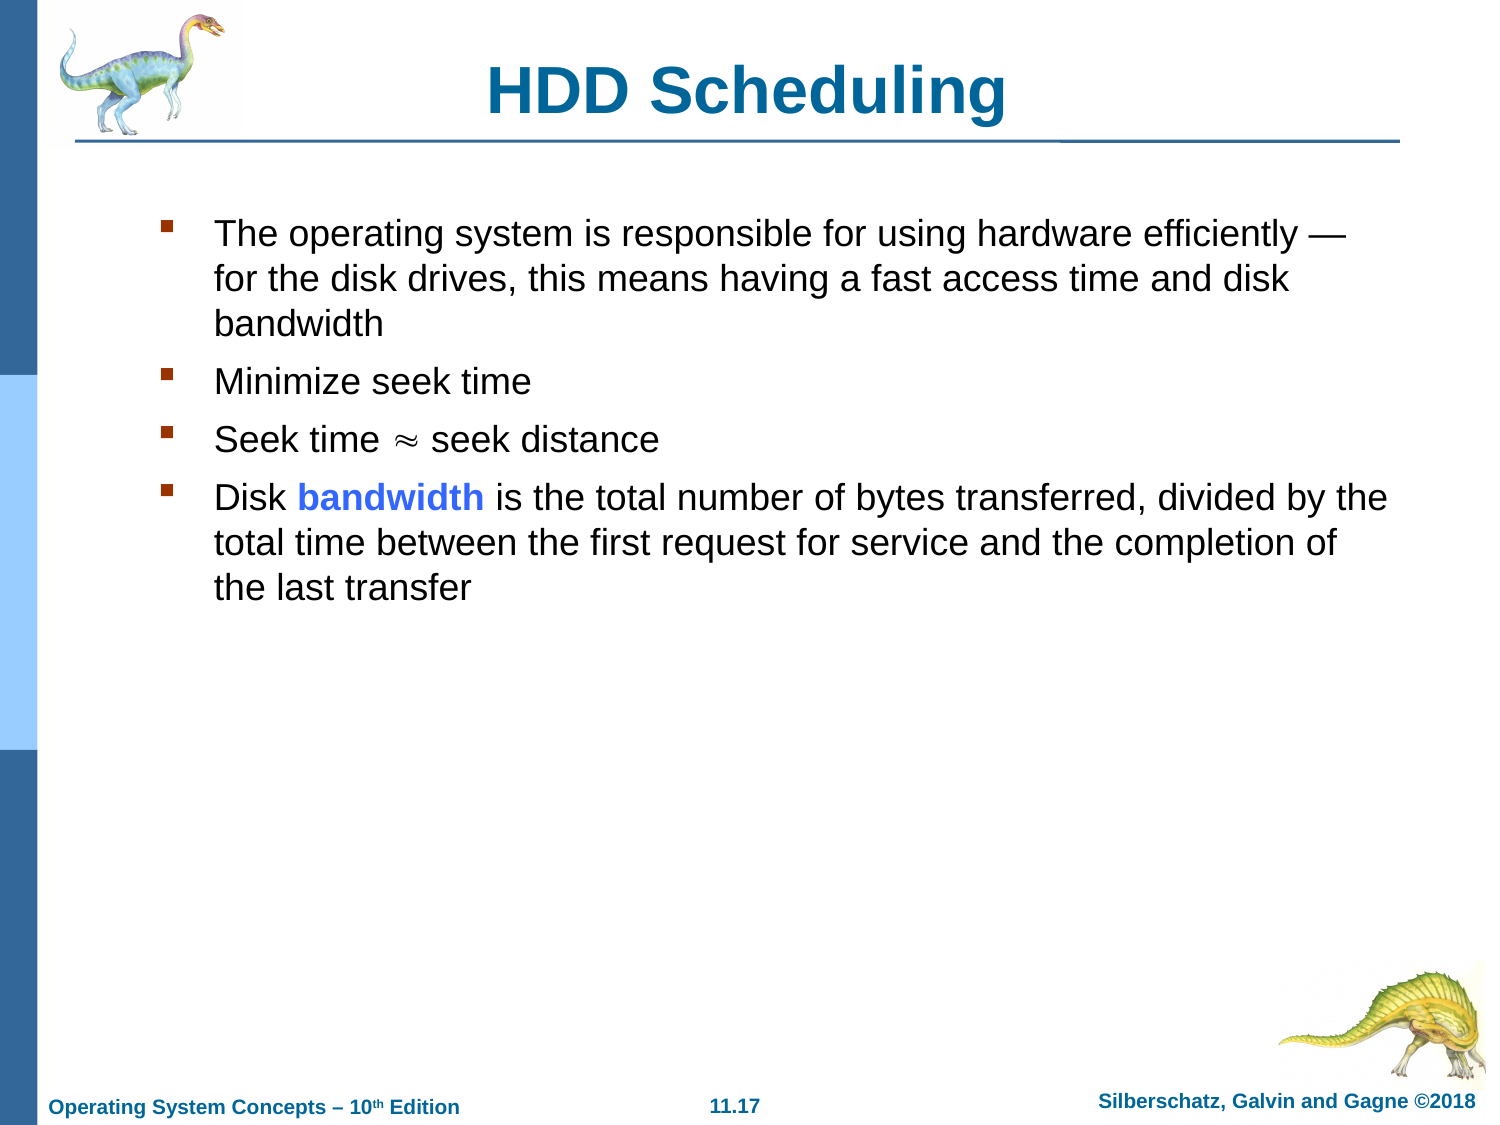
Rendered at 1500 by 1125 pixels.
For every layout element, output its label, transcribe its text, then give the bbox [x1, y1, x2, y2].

picture [1275, 959, 1486, 1090]
title HDD Scheduling [88, 39, 1407, 135]
list The operating system is responsible for using hardware efficiently — for the disk drives, this means having a fast access time and disk bandwidth Minimize seek time Seek time  seek distance Disk bandwidth is the total number of bytes transferred, divided by the total time between the first request for service and the completion of the last transfer [142, 201, 1404, 1046]
picture [46, 0, 243, 149]
